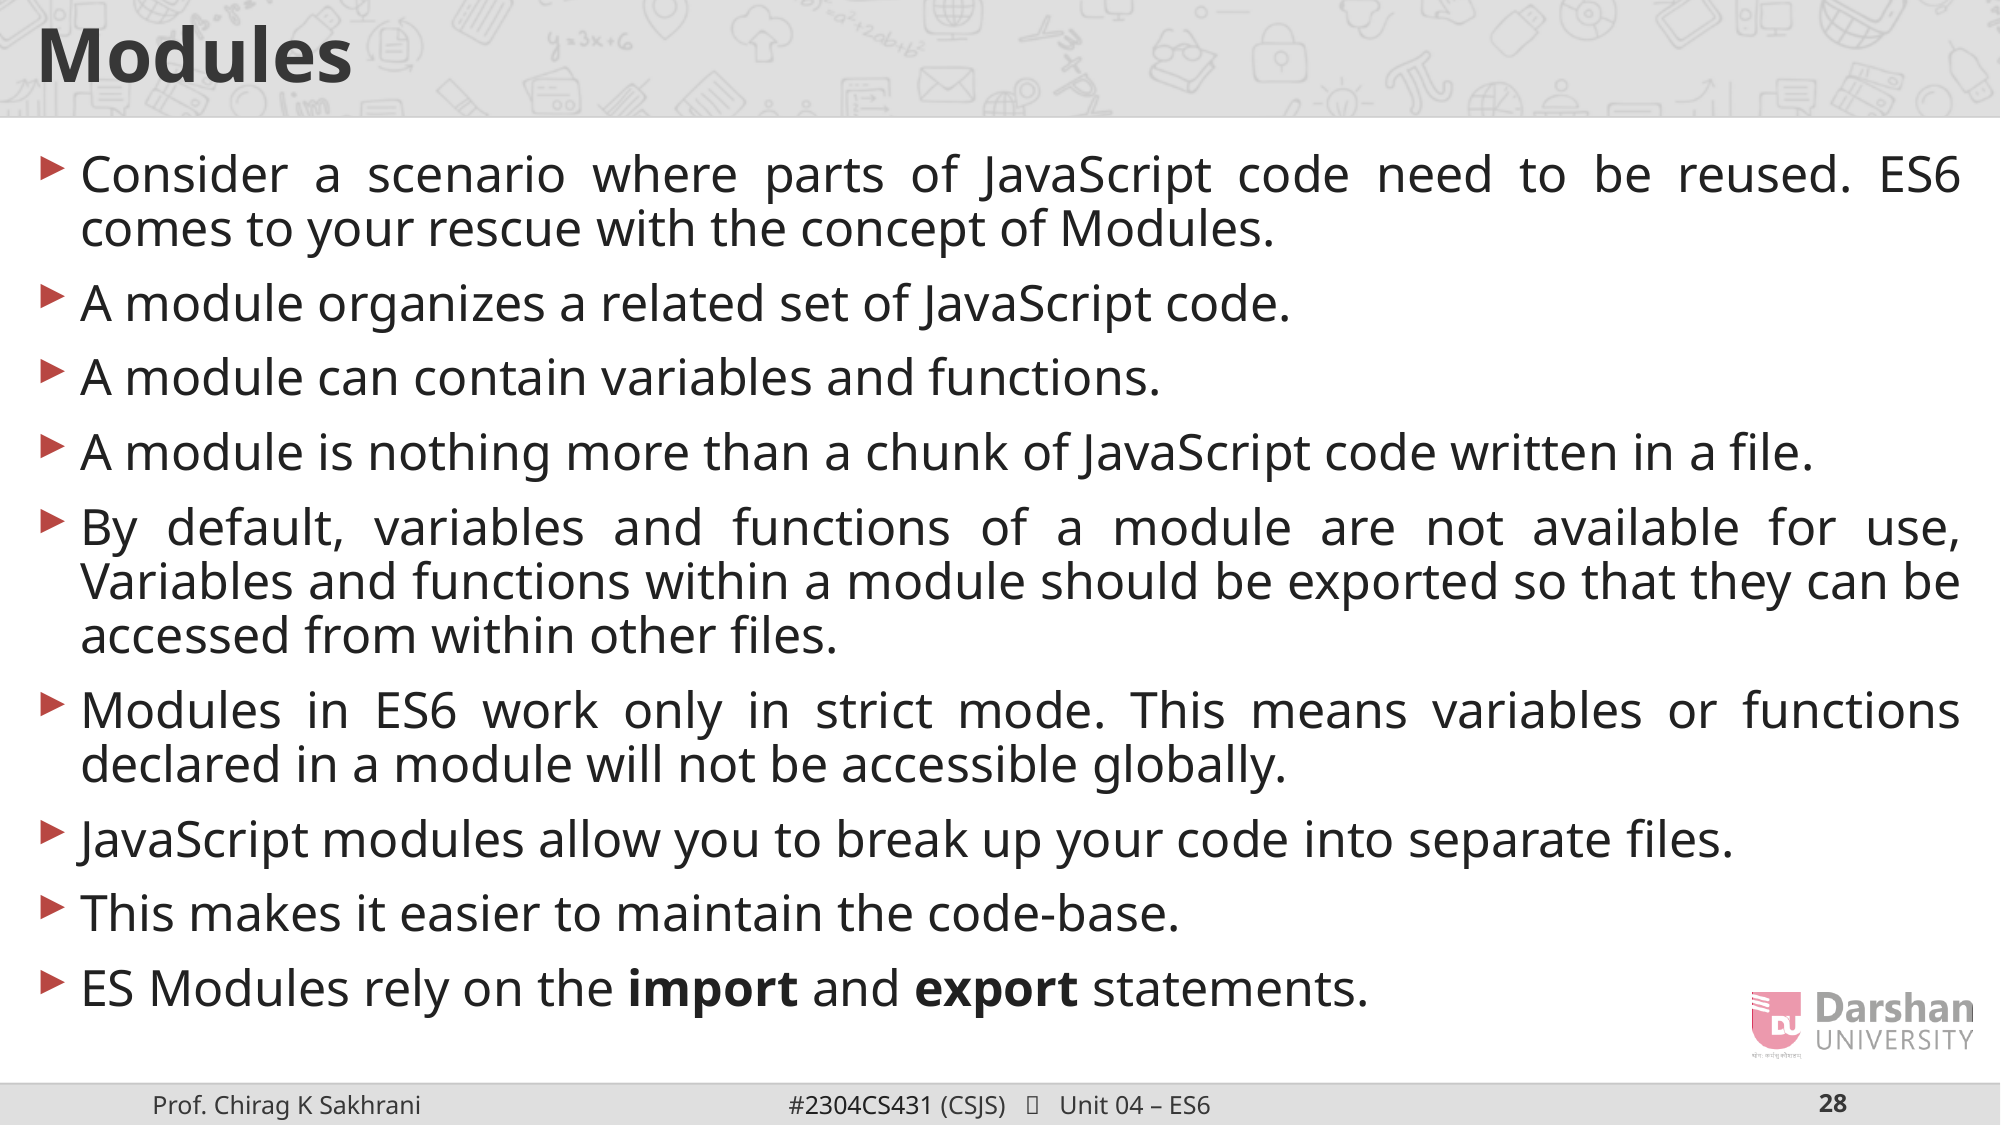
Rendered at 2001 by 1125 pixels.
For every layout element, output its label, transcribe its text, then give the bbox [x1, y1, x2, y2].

title Modules [0, 0, 2000, 117]
list Consider a scenario where parts of JavaScript code need to be reused. ES6 comes to your rescue with the concept of Modules. A module organizes a related set of JavaScript code. A module can contain variables and functions. A module is nothing more than a chunk of JavaScript code written in a file. By default, variables and functions of a module are not available for use, Variables and functions within a module should be exported so that they can be accessed from within other files. Modules in ES6 work only in strict mode. This means variables or functions declared in a module will not be accessible globally. JavaScript modules allow you to break up your code into separate files. This makes it easier to maintain the code-base. ES Modules rely on the import and export statements. [21, 141, 1979, 1059]
